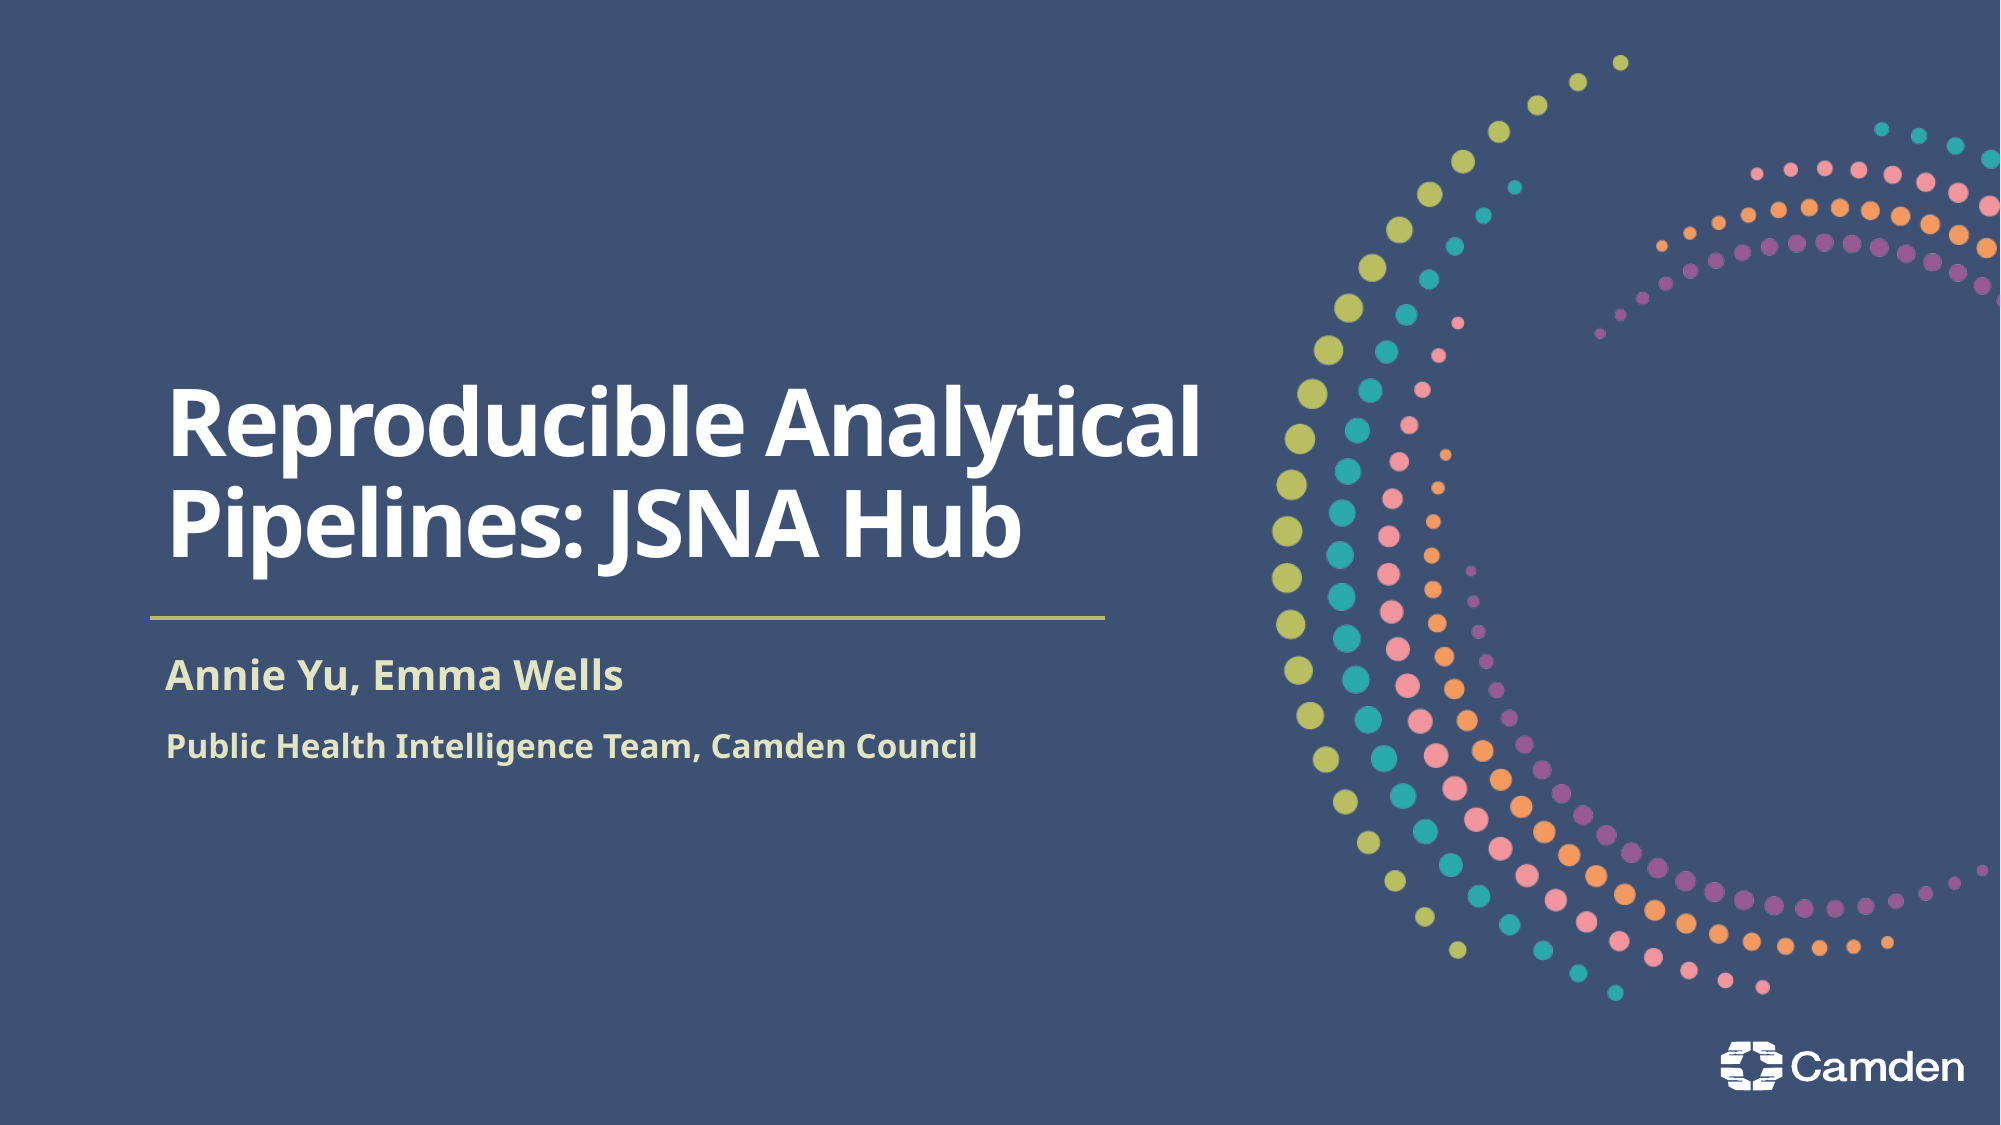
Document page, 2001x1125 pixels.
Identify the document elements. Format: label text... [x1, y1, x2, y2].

title Reproducible Analytical Pipelines: JSNA Hub [150, 367, 1421, 586]
list Public Health Intelligence Team, Camden Council [150, 722, 1224, 797]
picture [1182, 0, 2001, 1125]
list Annie Yu, Emma Wells [150, 647, 854, 722]
